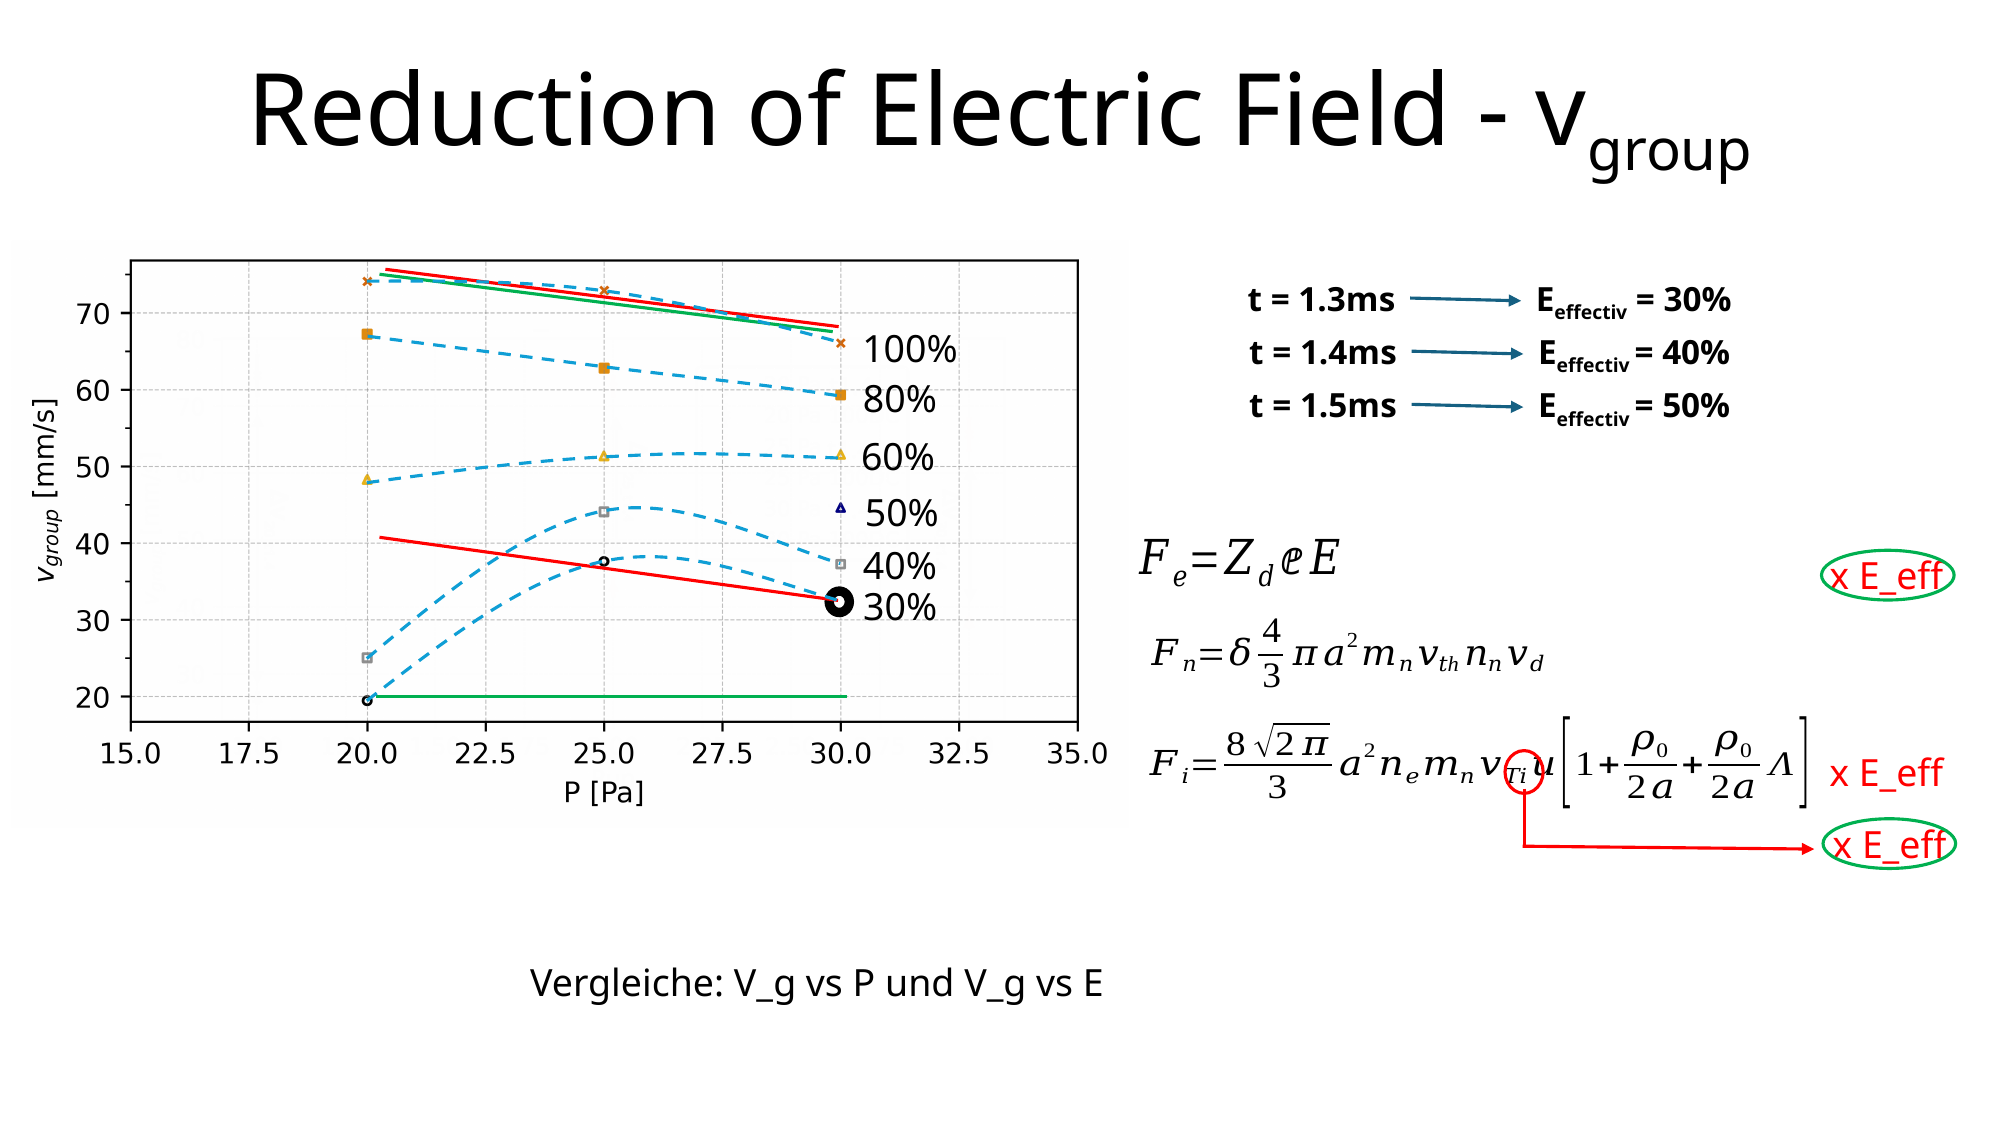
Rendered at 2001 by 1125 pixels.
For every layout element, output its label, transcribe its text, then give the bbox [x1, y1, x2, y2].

text_box Eeffectiv = 40% [1523, 323, 1746, 377]
text_box Eeffectiv = 50% [1523, 377, 1746, 438]
text_box x E_eff [1814, 741, 1958, 802]
text_box x E_eff [1814, 544, 1958, 605]
text_box [1819, 548, 1956, 602]
text_box t = 1.5ms [1234, 377, 1412, 432]
text_box t = 1.3ms [1232, 270, 1411, 326]
text_box t = 1.4ms [1234, 323, 1412, 377]
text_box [379, 536, 839, 601]
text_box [379, 273, 834, 333]
text_box x E_eff [1817, 813, 1962, 874]
text_box [1821, 817, 1958, 871]
text_box [1503, 749, 1545, 795]
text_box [1522, 845, 1815, 850]
text_box Eeffectiv = 30% [1521, 270, 1747, 331]
picture [11, 240, 1130, 829]
text_box Vergleiche: V_g vs P und V_g vs E [515, 951, 1119, 1012]
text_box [384, 268, 840, 328]
title Reduction of Electric Field - vgroup [137, 0, 1863, 218]
